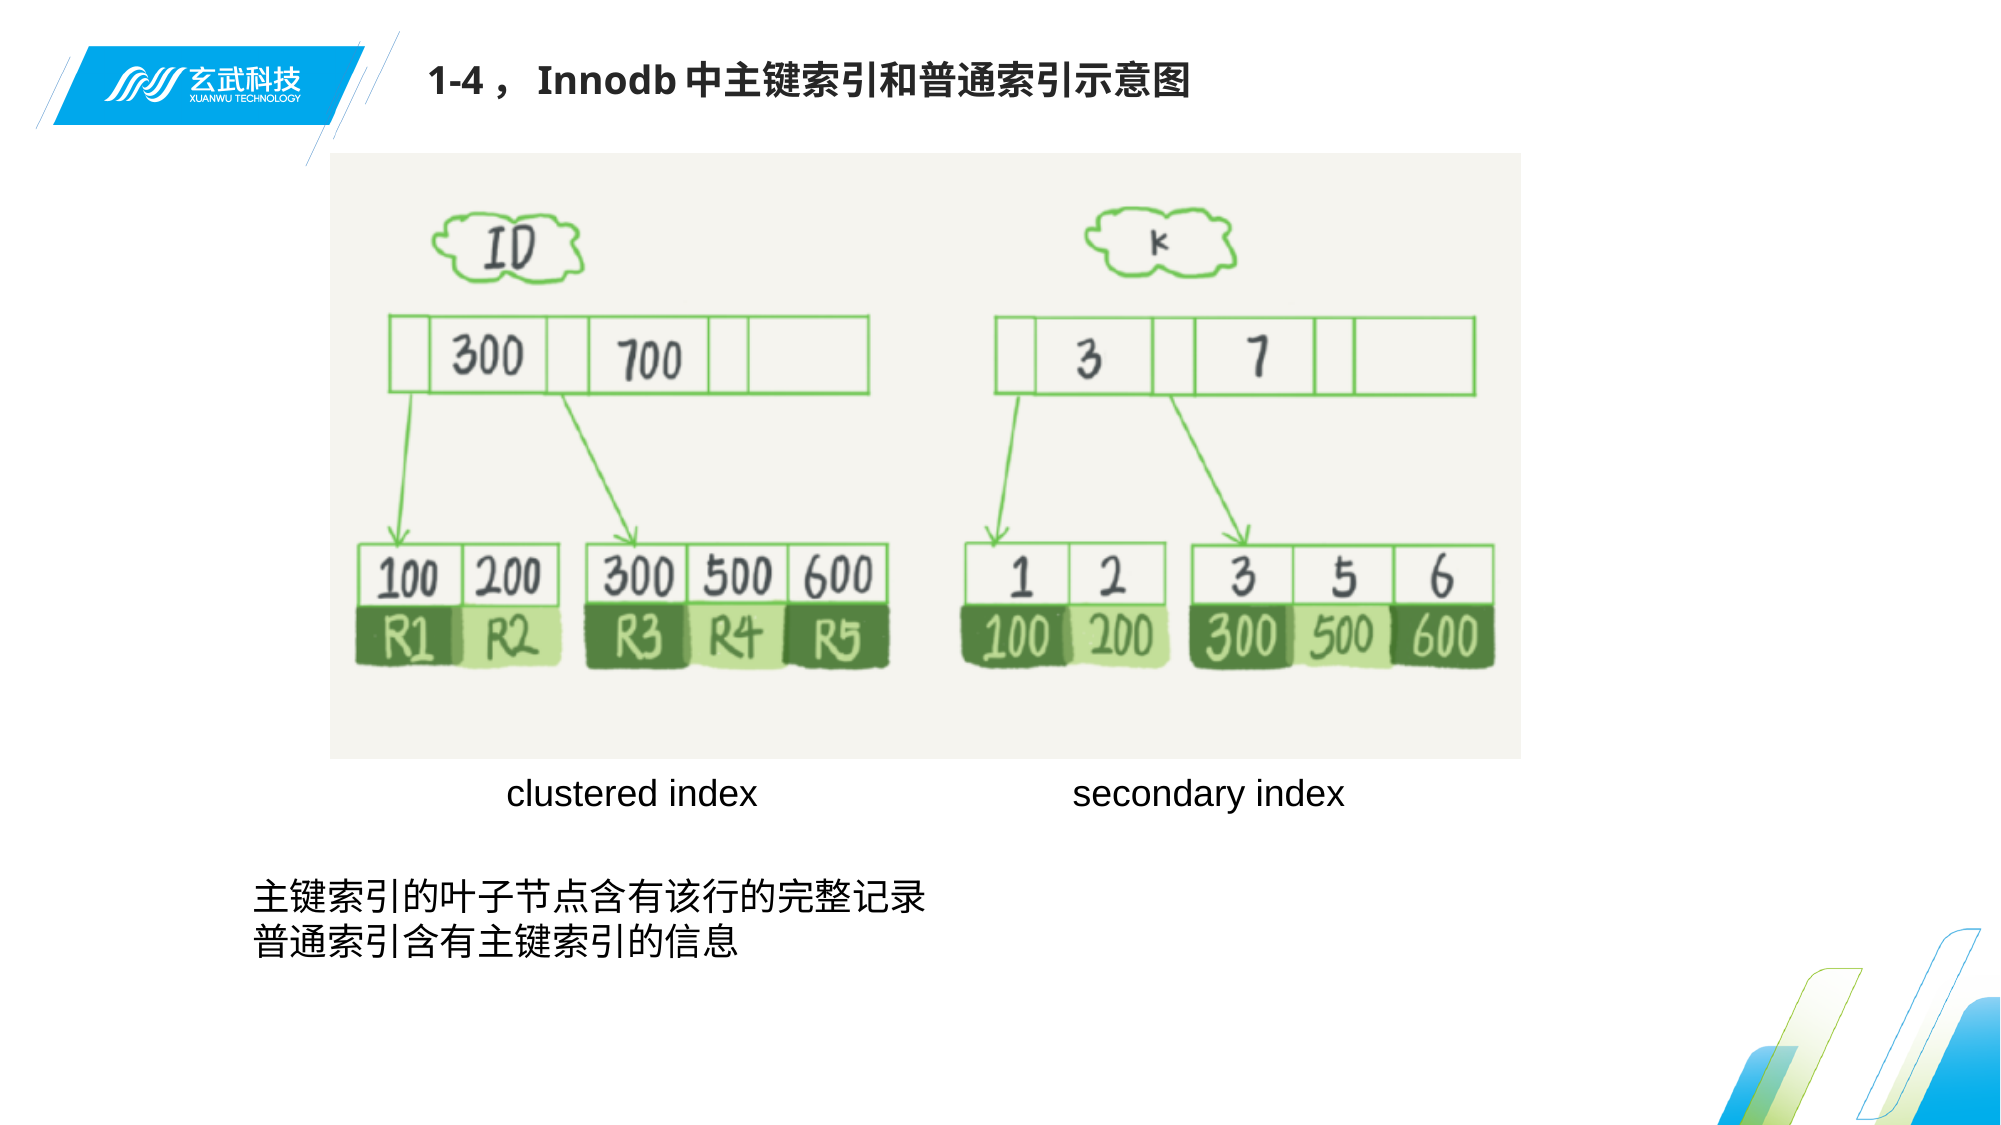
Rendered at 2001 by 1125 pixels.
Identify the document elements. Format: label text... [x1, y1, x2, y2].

text_box 主键索引的叶子节点含有该行的完整记录 普通索引含有主键索引的信息 [237, 865, 1457, 1016]
title 1-4，Innodb中主键索引和普通索引示意图 [412, 53, 1381, 111]
text_box secondary index [1057, 761, 1381, 822]
picture [1673, 886, 2001, 1125]
picture [28, 25, 1521, 759]
text_box clustered index [491, 761, 815, 822]
